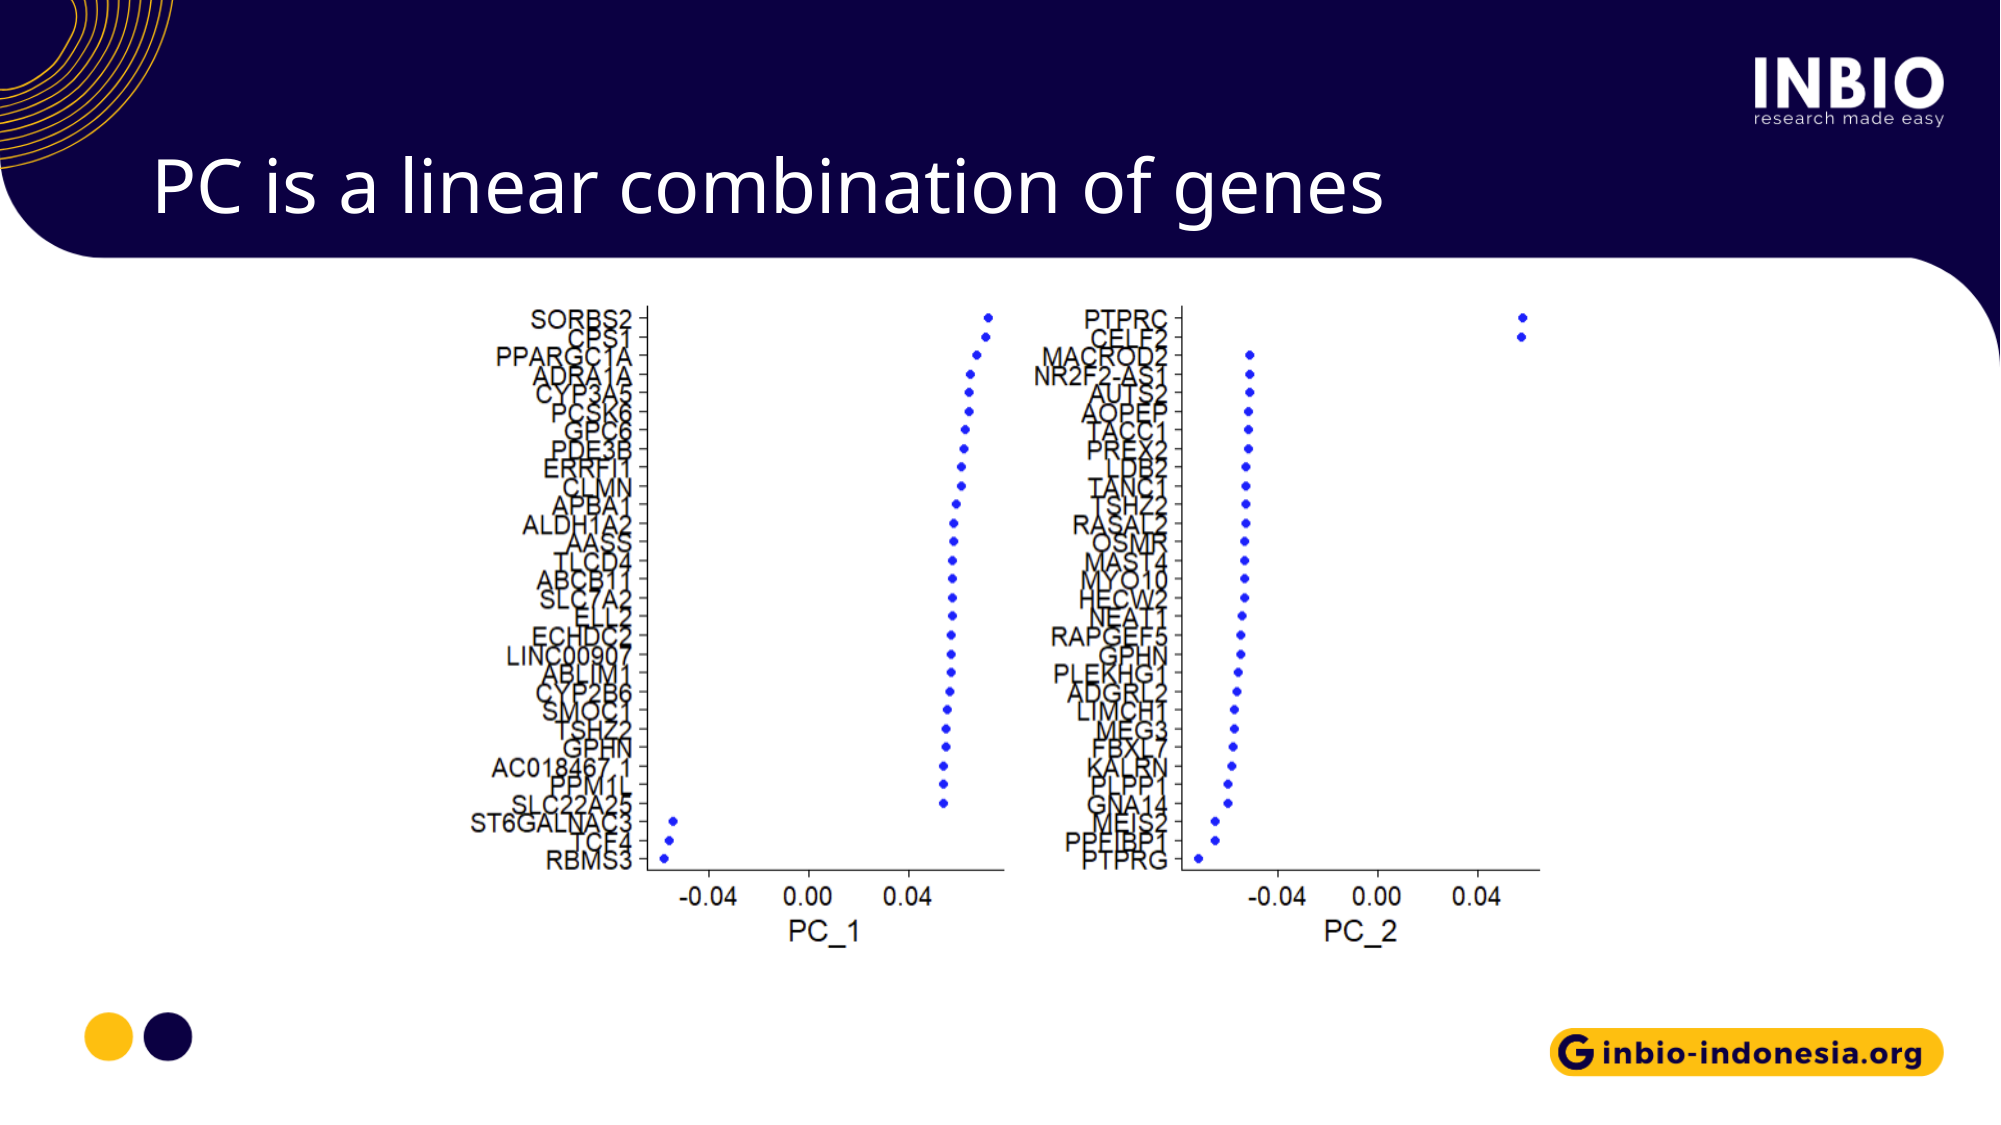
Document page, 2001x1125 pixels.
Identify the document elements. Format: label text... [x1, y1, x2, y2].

picture [0, 0, 2000, 1125]
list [456, 284, 1562, 957]
title PC is a linear combination of genes [136, 122, 1737, 237]
